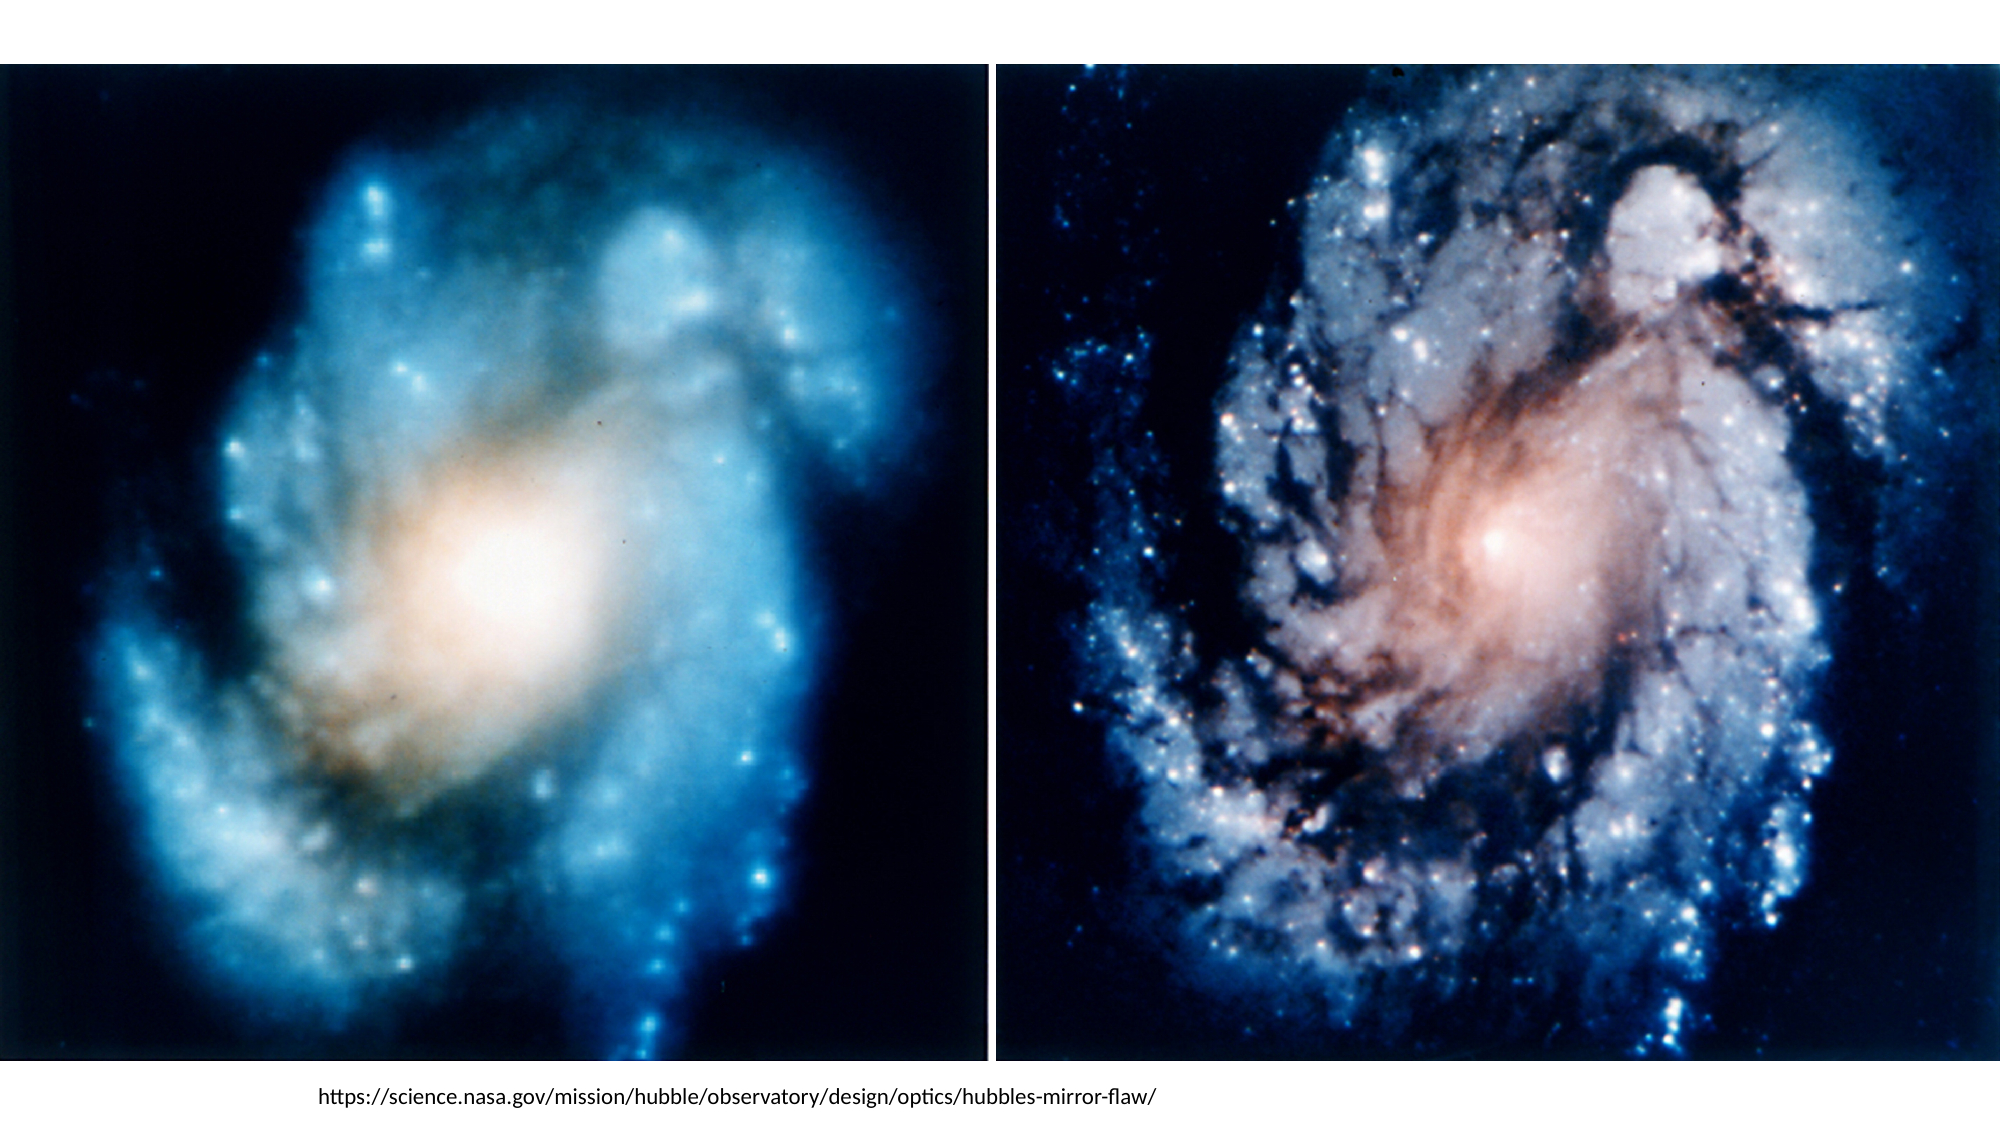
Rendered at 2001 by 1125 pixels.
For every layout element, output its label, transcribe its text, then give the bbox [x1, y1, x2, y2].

text_box https://science.nasa.gov/mission/hubble/observatory/design/optics/hubbles-mirror-flaw/ [303, 1073, 1304, 1117]
picture [0, 64, 2000, 1061]
